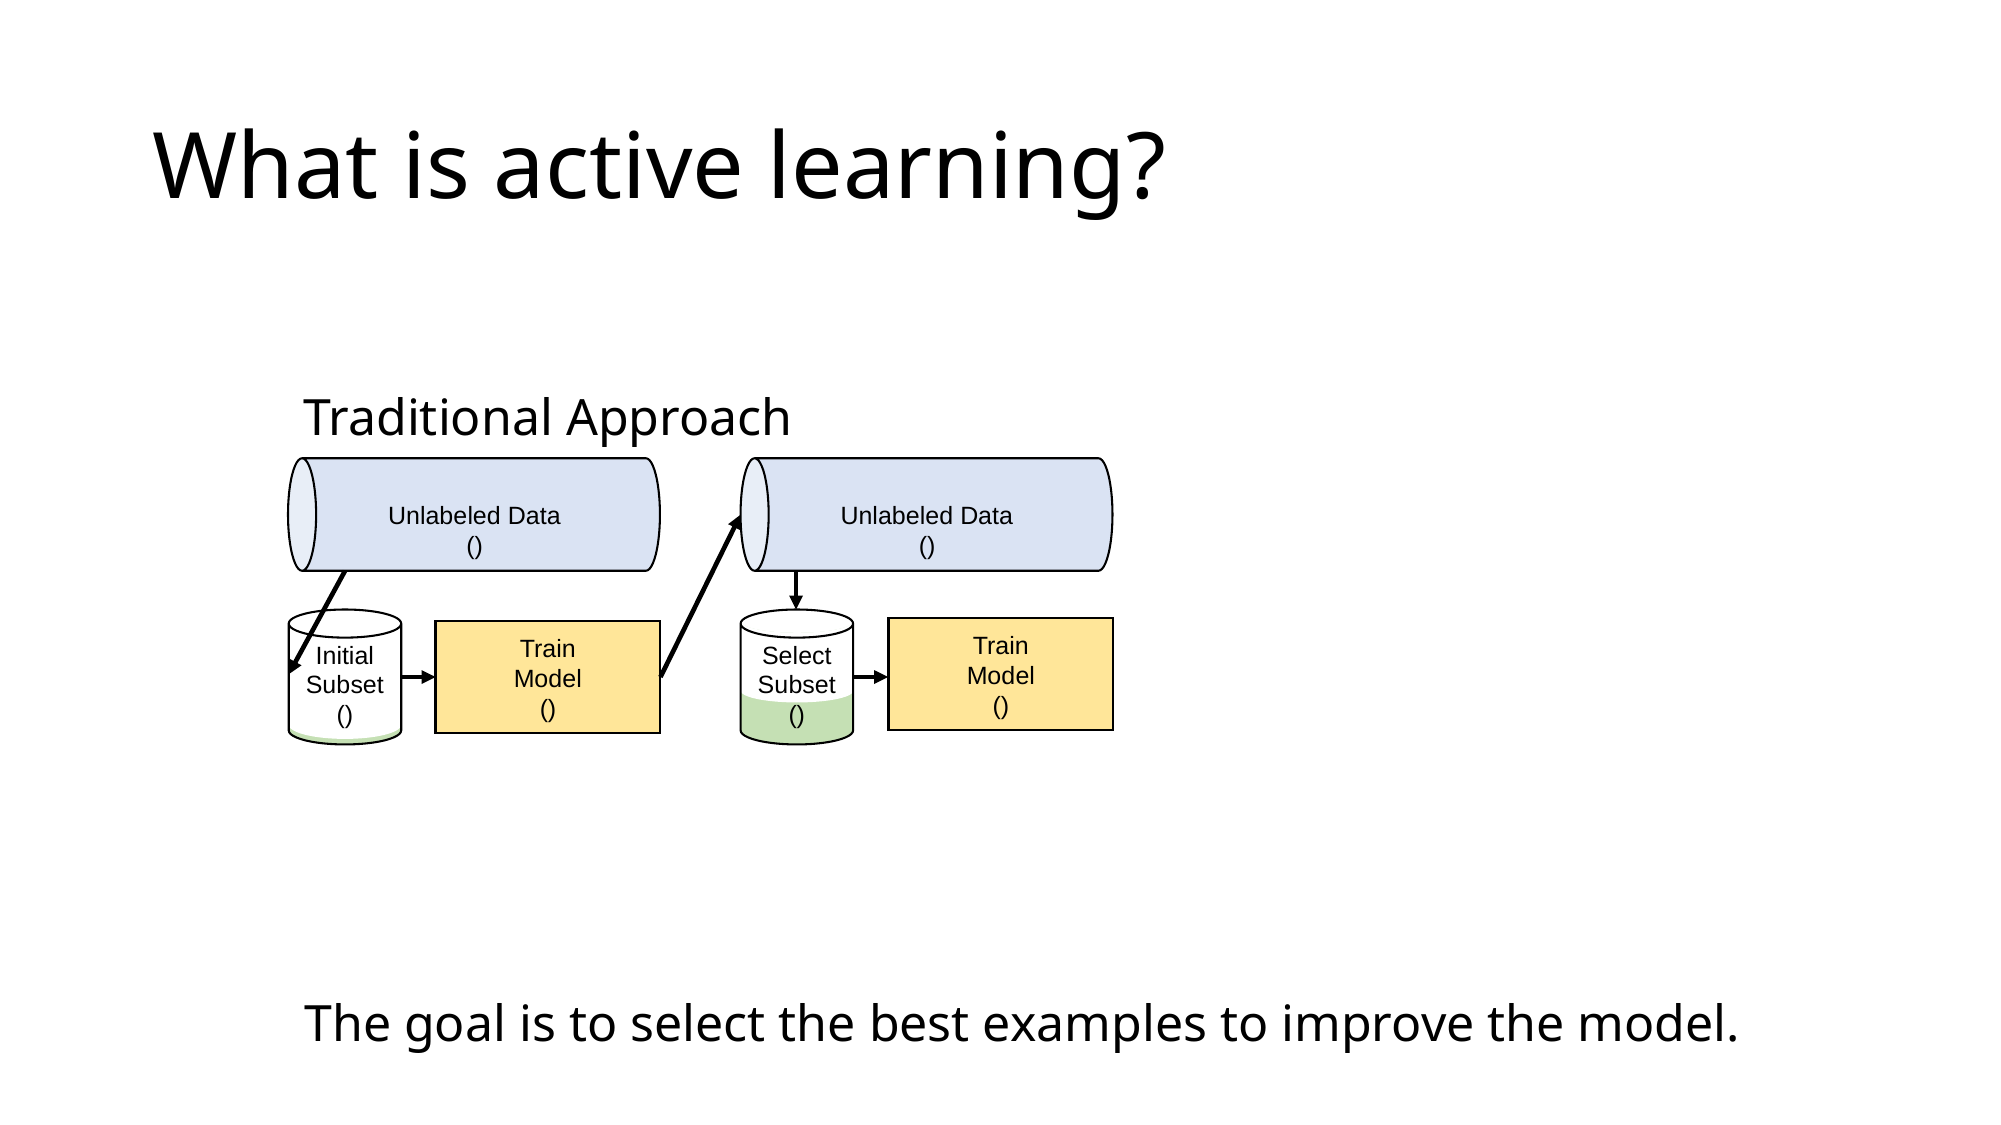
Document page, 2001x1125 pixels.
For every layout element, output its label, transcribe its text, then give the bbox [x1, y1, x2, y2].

title What is core-set selection? [742, 460, 767, 569]
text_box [288, 609, 402, 745]
text_box [739, 457, 1114, 572]
text_box SEALS is within 0.013 mAP while only considering < 1% of the unlabeled data. [290, 460, 315, 569]
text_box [660, 514, 741, 677]
title What is active learning? [137, 59, 1863, 278]
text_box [740, 609, 854, 745]
text_box Traditional Approach [288, 378, 931, 453]
text_box The goal is to select the best examples to improve the model. . [244, 984, 1801, 1120]
text_box [286, 457, 661, 572]
